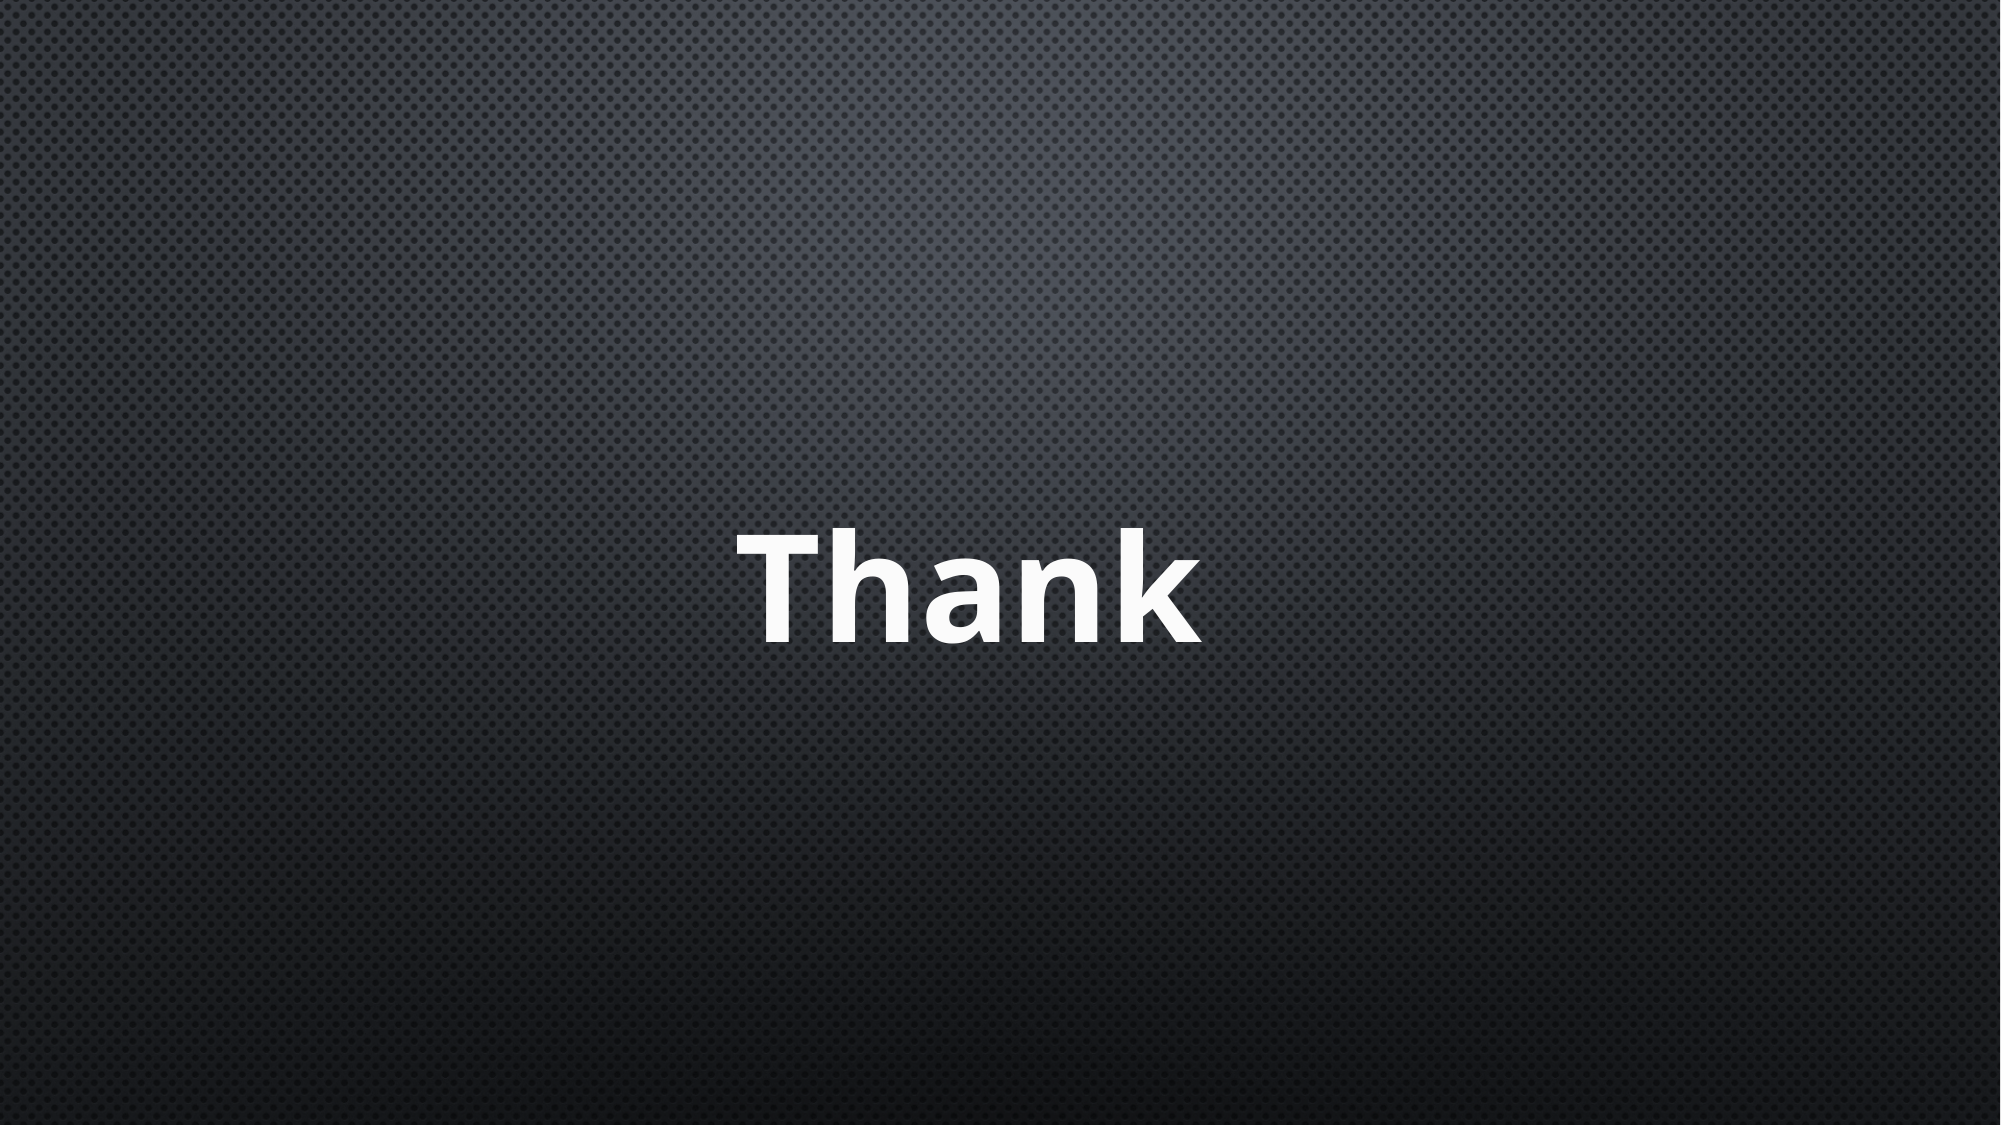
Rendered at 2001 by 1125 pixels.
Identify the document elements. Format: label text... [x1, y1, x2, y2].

title Thank [719, 330, 1294, 834]
